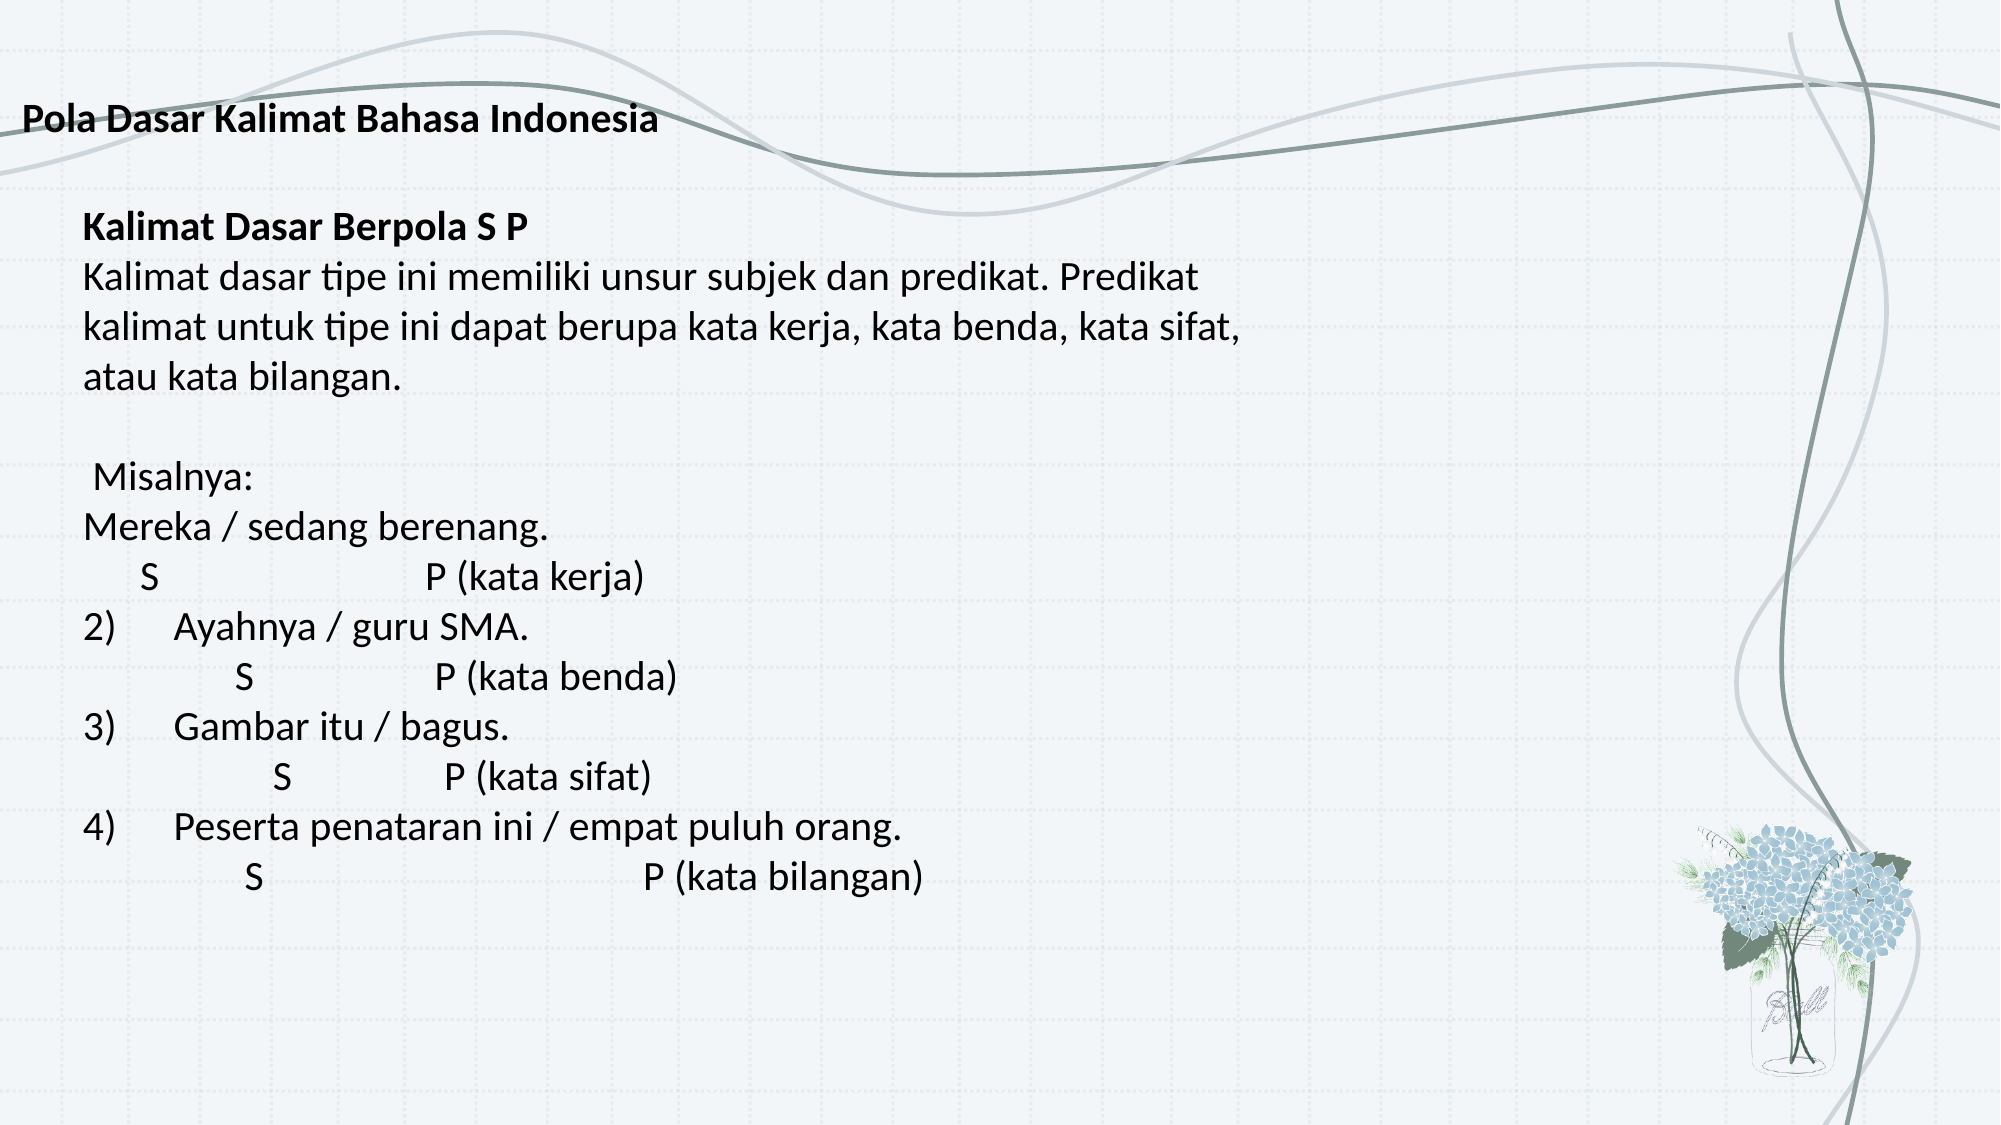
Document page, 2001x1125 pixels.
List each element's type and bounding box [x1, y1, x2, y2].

picture [1672, 822, 1914, 1077]
text_box [0, 0, 2000, 1125]
